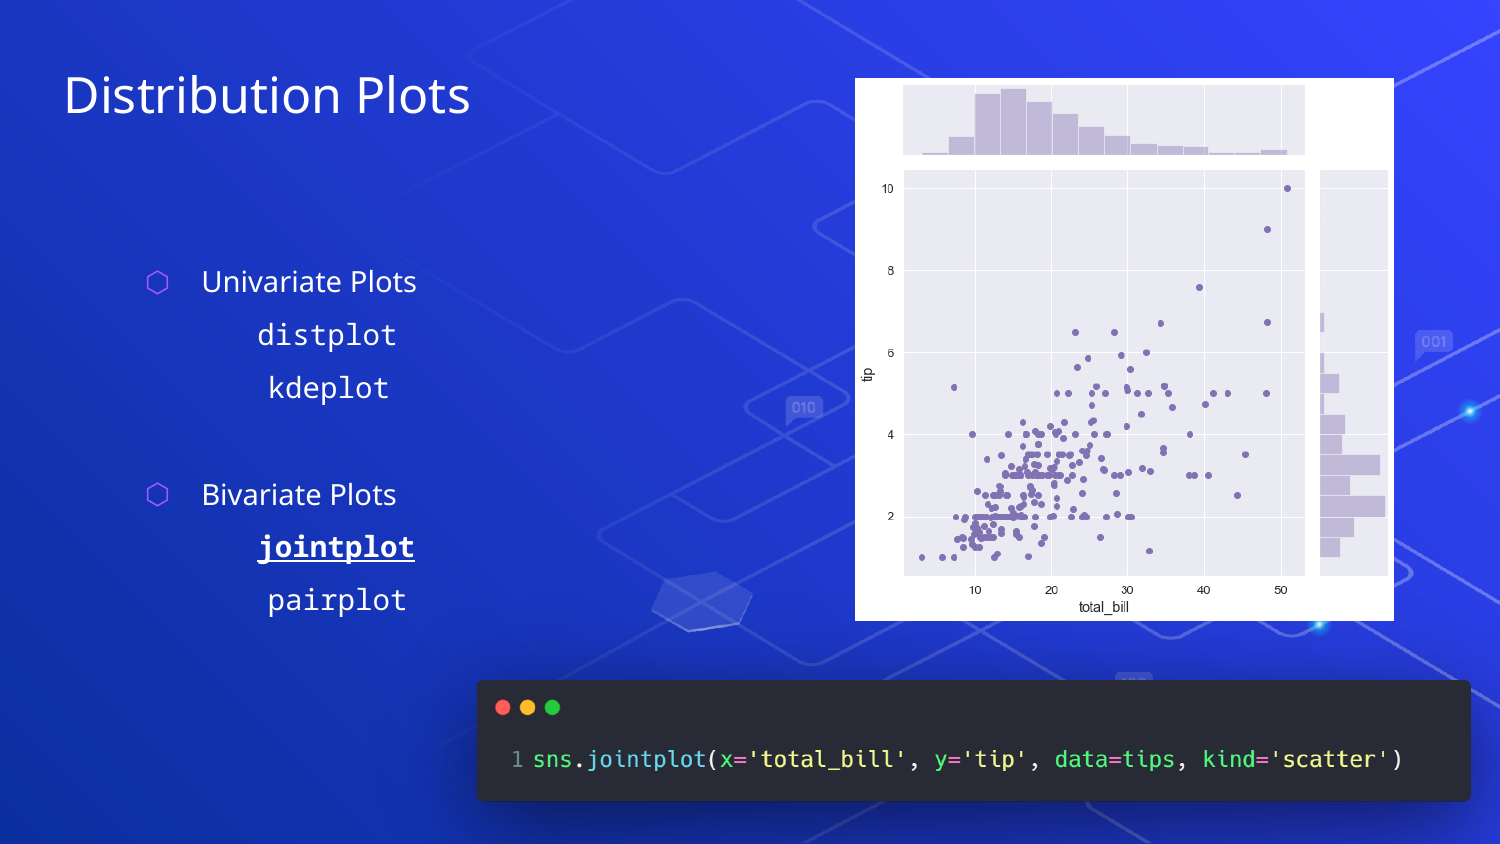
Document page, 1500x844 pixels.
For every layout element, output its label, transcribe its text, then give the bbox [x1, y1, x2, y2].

picture [0, 0, 1500, 844]
text_box Distribution Plots [48, 47, 1404, 132]
text_box Univariate Plots distplot kdeplot [130, 250, 542, 463]
text_box Bivariate Plots jointplot pairplot [130, 463, 542, 677]
